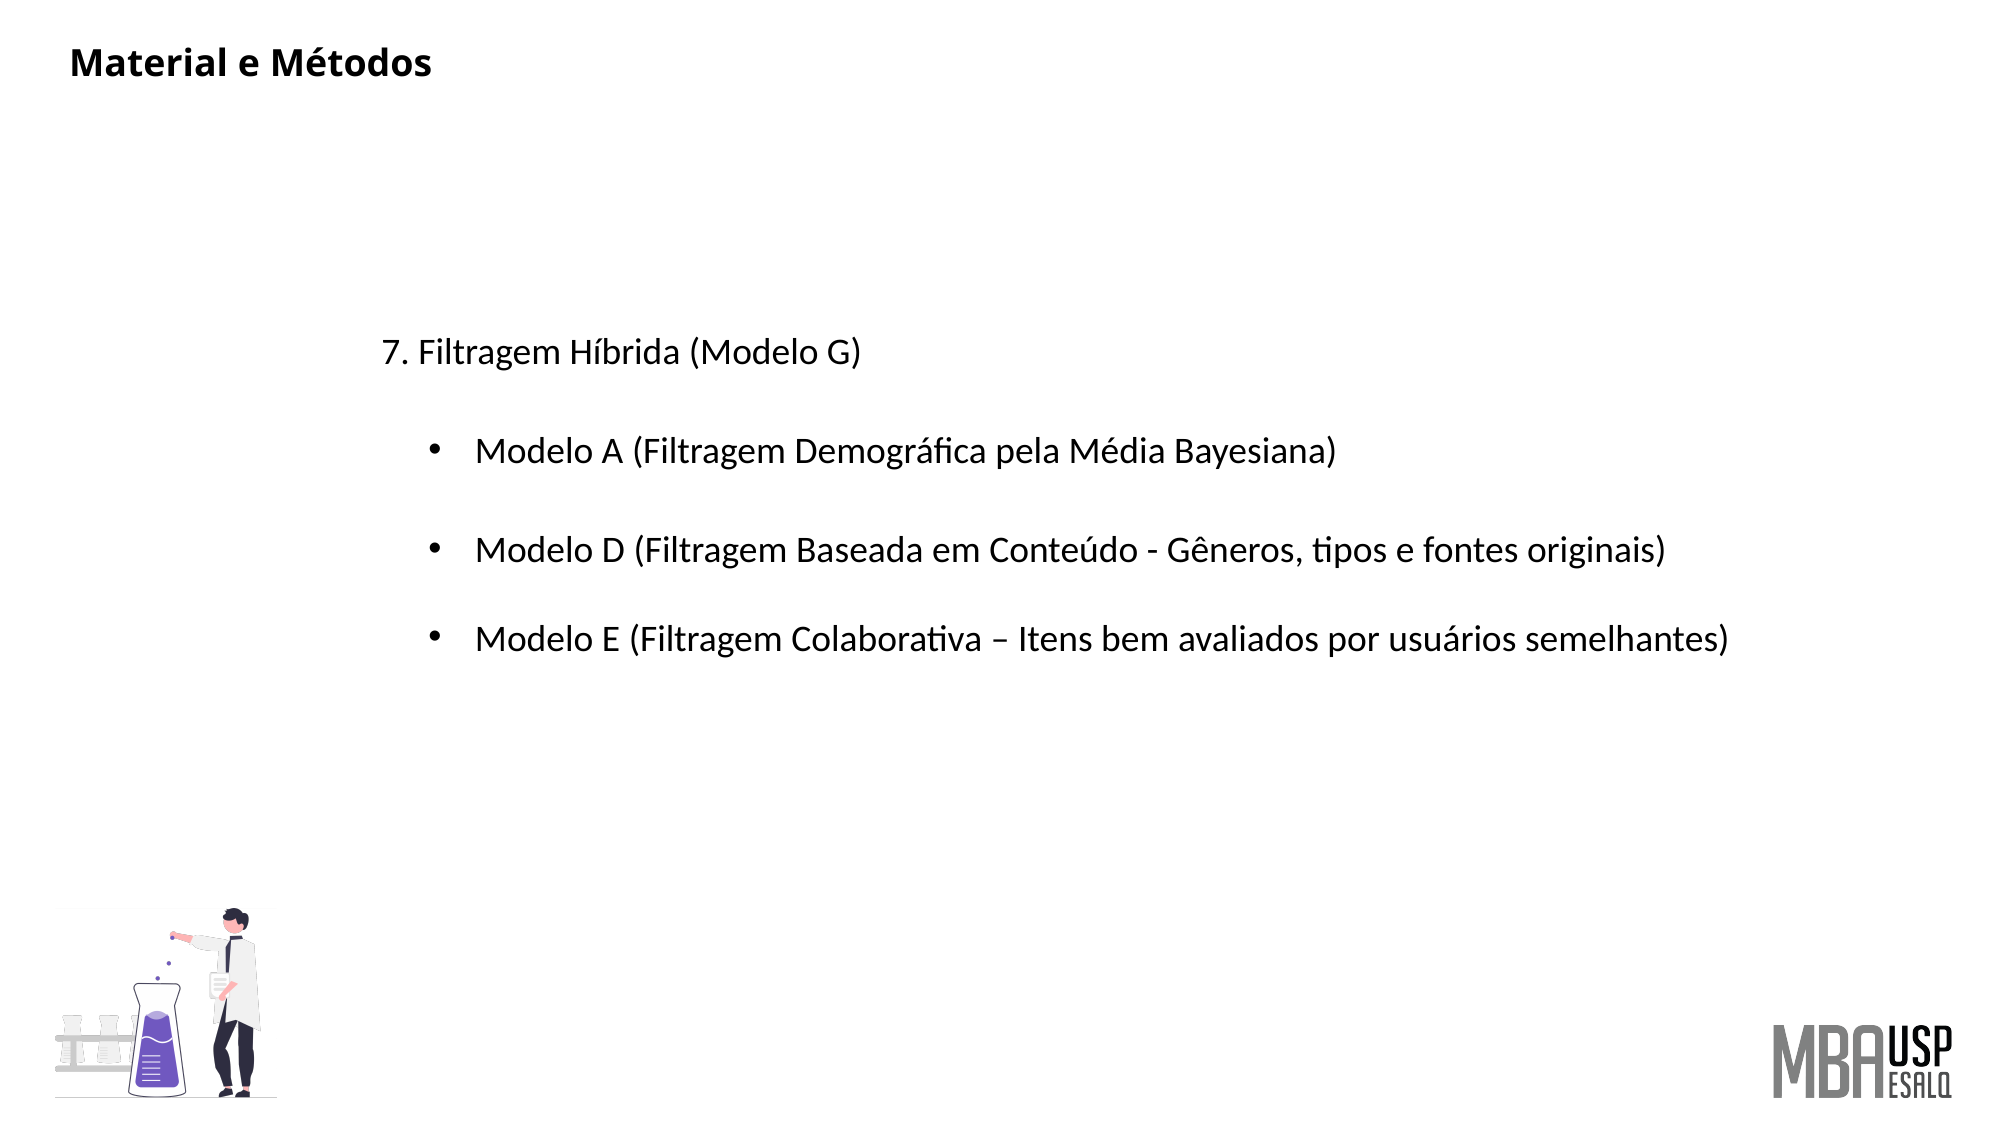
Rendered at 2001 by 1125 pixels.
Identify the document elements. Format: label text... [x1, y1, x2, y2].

text_box Material e Métodos [54, 31, 743, 92]
text_box Modelo D (Filtragem Baseada em Conteúdo - Gêneros, tipos e fontes originais) [413, 517, 1722, 578]
text_box 7. Filtragem Híbrida (Modelo G) [366, 319, 1115, 379]
text_box Modelo A (Filtragem Demográfica pela Média Bayesiana) [413, 418, 1444, 479]
text_box Modelo E (Filtragem Colaborativa – Itens bem avaliados por usuários semelhantes) [413, 606, 1776, 666]
picture [54, 908, 278, 1098]
picture [1765, 1021, 1960, 1102]
